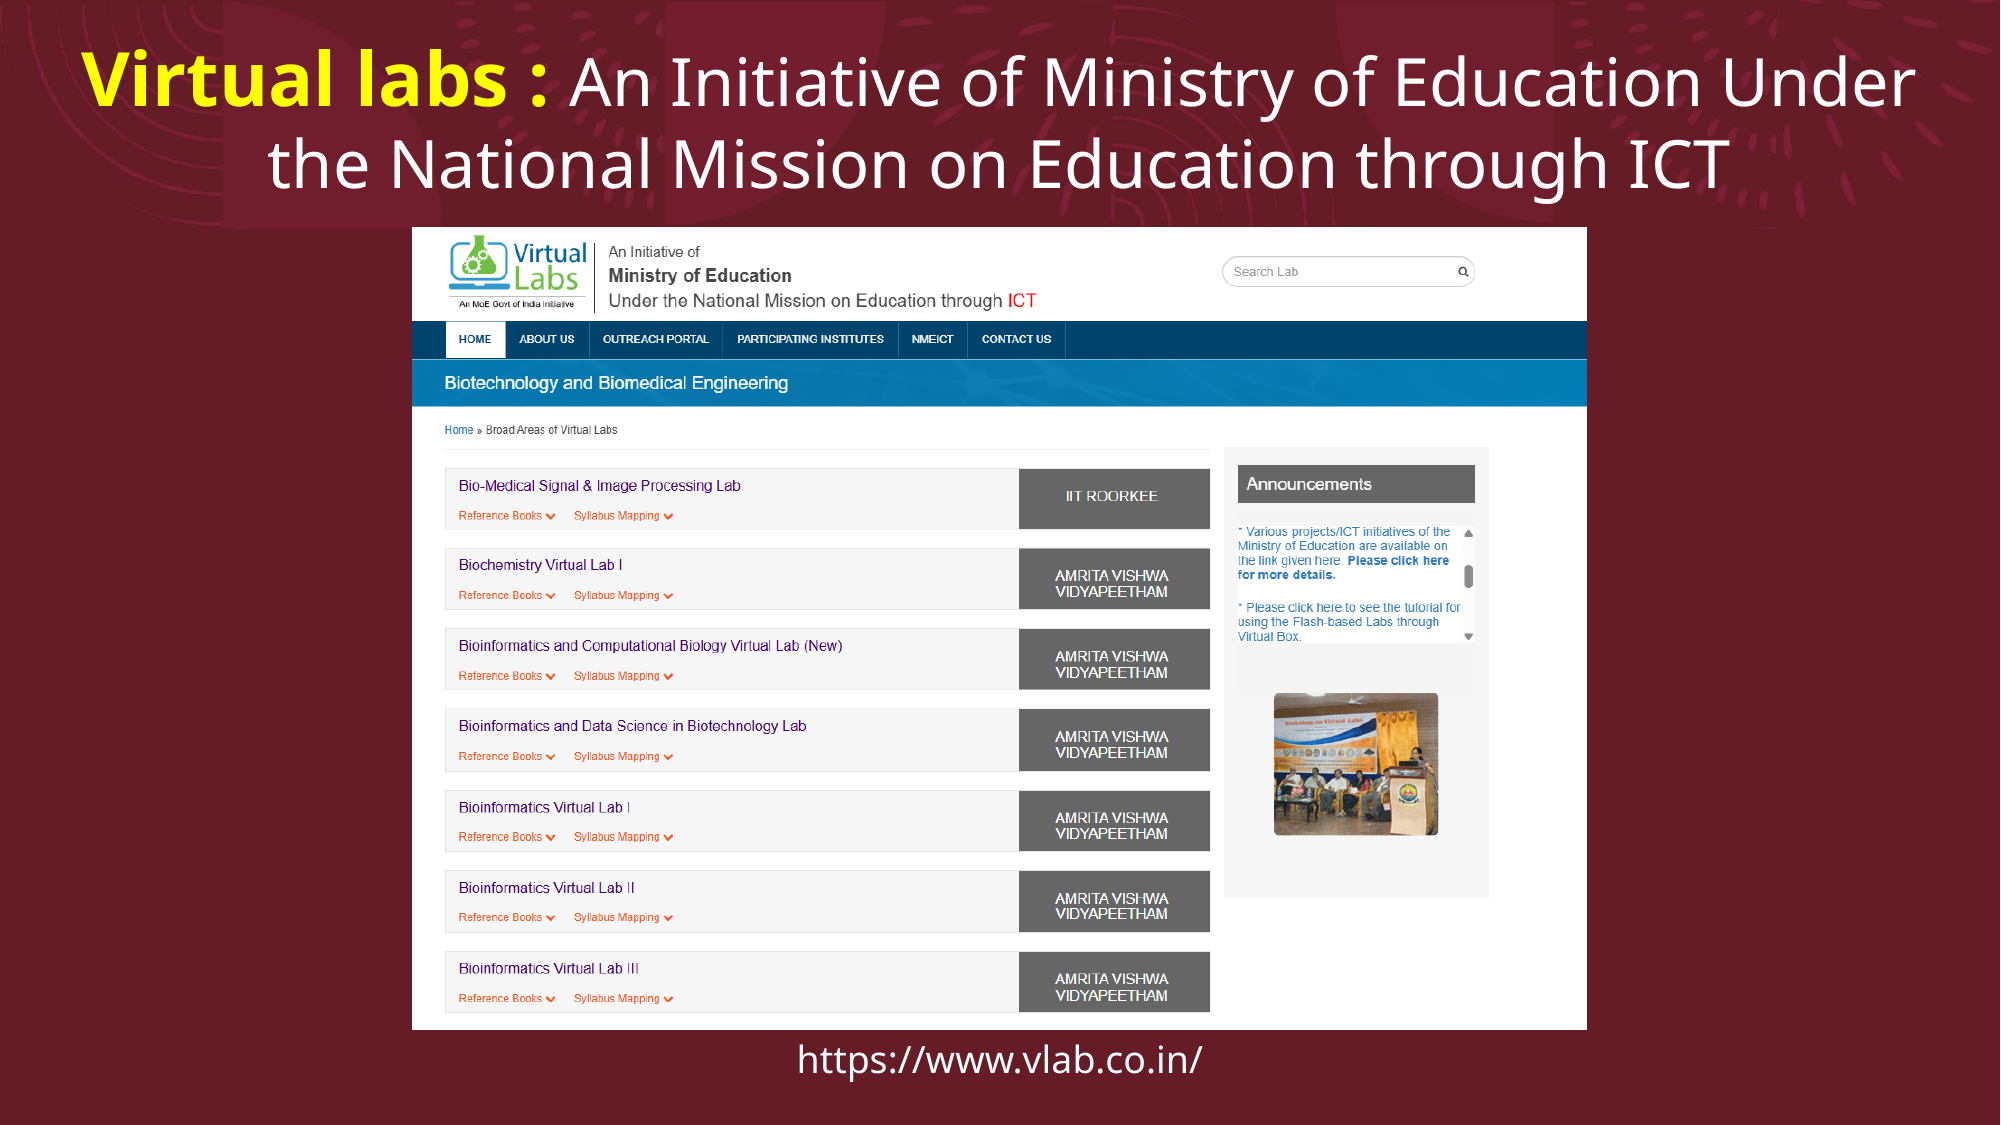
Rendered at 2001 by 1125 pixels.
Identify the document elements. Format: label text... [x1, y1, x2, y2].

text_box https://www.vlab.co.in/ [7, 1028, 1992, 1089]
title Virtual labs : An Initiative of Ministry of Education Under the National Mission on Education through ICT [34, 8, 1966, 226]
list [412, 227, 1587, 1030]
